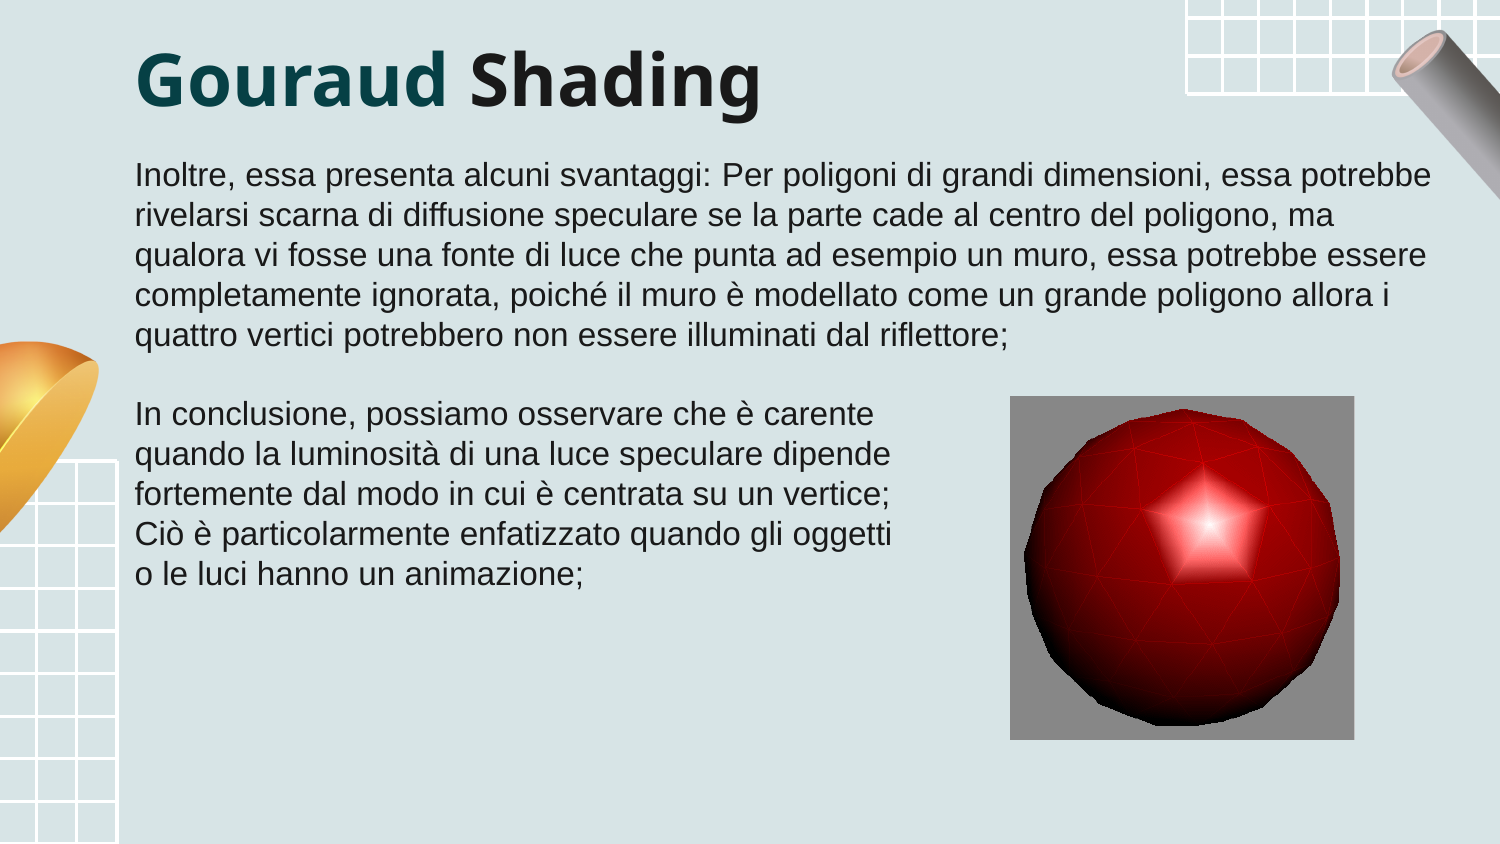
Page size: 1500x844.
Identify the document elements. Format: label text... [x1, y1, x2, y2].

text_box Inoltre, essa presenta alcuni svantaggi:​ Per poligoni di grandi dimensioni, essa potrebbe rivelarsi scarna di diffusione speculare se la parte cade al centro del poligono, ma qualora vi fosse una fonte di luce che punta ad esempio un muro, essa potrebbe essere completamente ignorata, poiché il muro è modellato come un grande poligono allora i quattro vertici potrebbero non essere illuminati dal riflettore; In conclusione, possiamo osservare che è carente quando la luminosità di una luce speculare dipende fortemente dal modo in cui è centrata su un vertice;​ Ciò è particolarmente enfatizzato quando gli oggetti o le luci hanno un animazione;​ [119, 137, 1450, 800]
picture [1386, 12, 1500, 235]
picture [0, 341, 102, 562]
picture [1010, 396, 1355, 741]
title Gouraud Shading [119, 18, 1386, 124]
